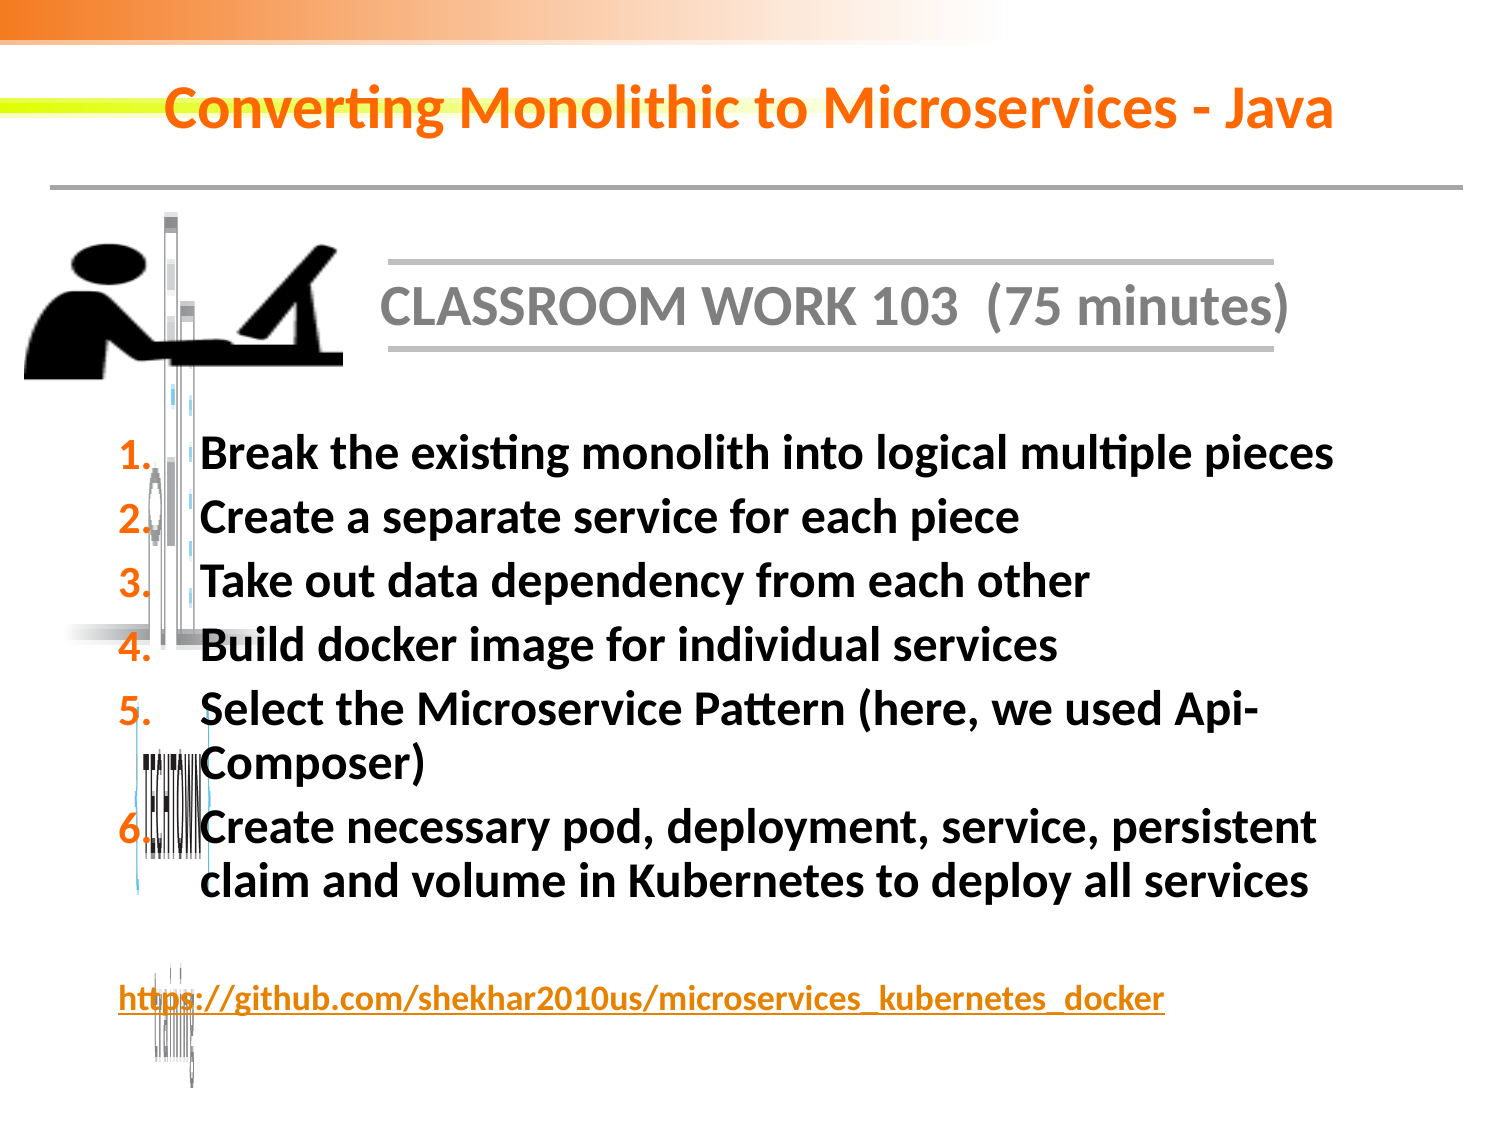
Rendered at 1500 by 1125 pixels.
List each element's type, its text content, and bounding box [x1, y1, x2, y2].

picture [0, 0, 1500, 1125]
title Converting Monolithic to Microservices - Java [103, 59, 1397, 157]
list Break the existing monolith into logical multiple pieces Create a separate service for each piece Take out data dependency from each other Build docker image for individual services Select the Microservice Pattern (here, we used Api-Composer) Create necessary pod, deployment, service, persistent claim and volume in Kubernetes to deploy all services https://github.com/shekhar2010us/microservices_kubernetes_docker [103, 349, 1397, 1038]
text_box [24, 224, 1388, 400]
